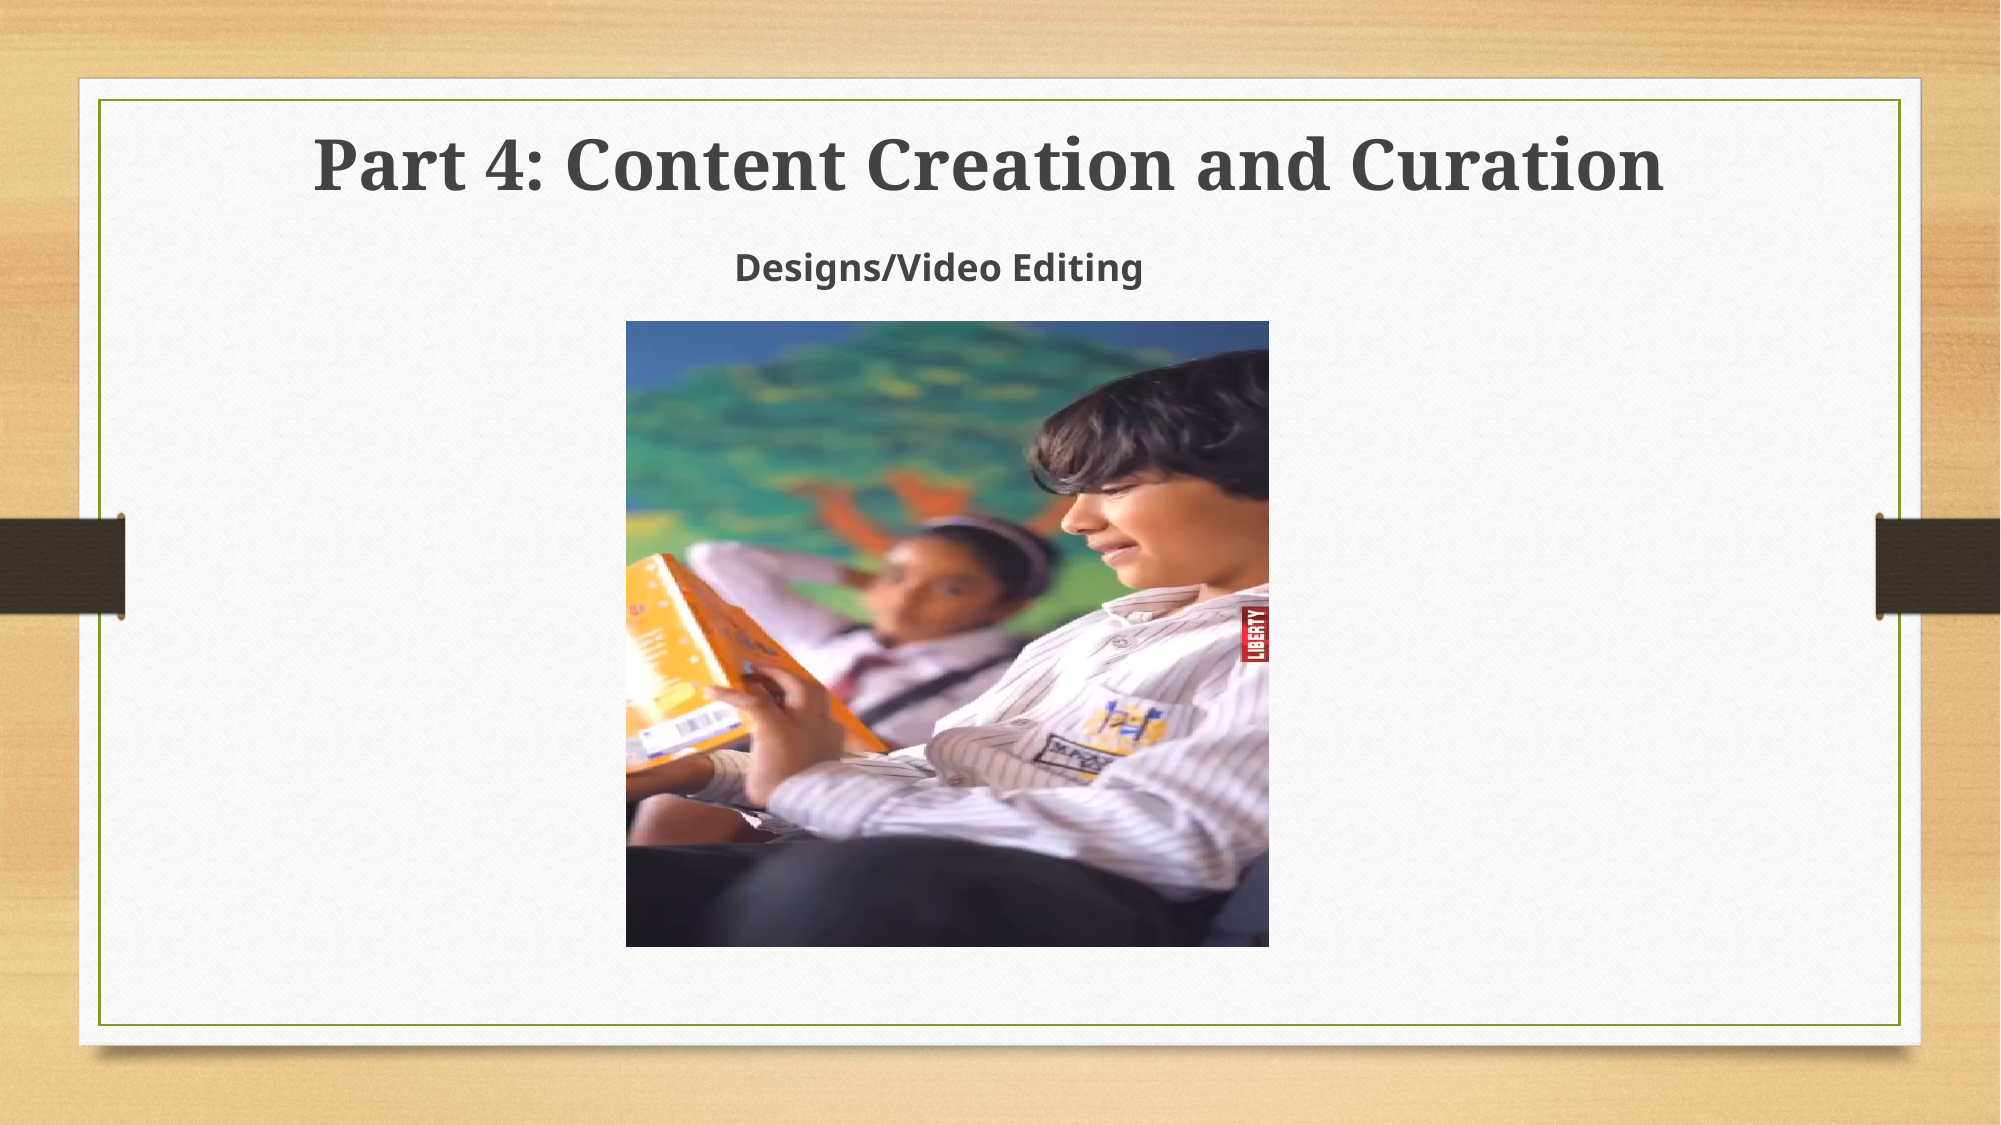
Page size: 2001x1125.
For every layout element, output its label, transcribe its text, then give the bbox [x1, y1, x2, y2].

text_box Designs/Video Editing [719, 236, 1859, 297]
picture [0, 0, 2001, 1125]
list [625, 320, 1270, 948]
title Part 4: Content Creation and Curation [212, 111, 1788, 213]
